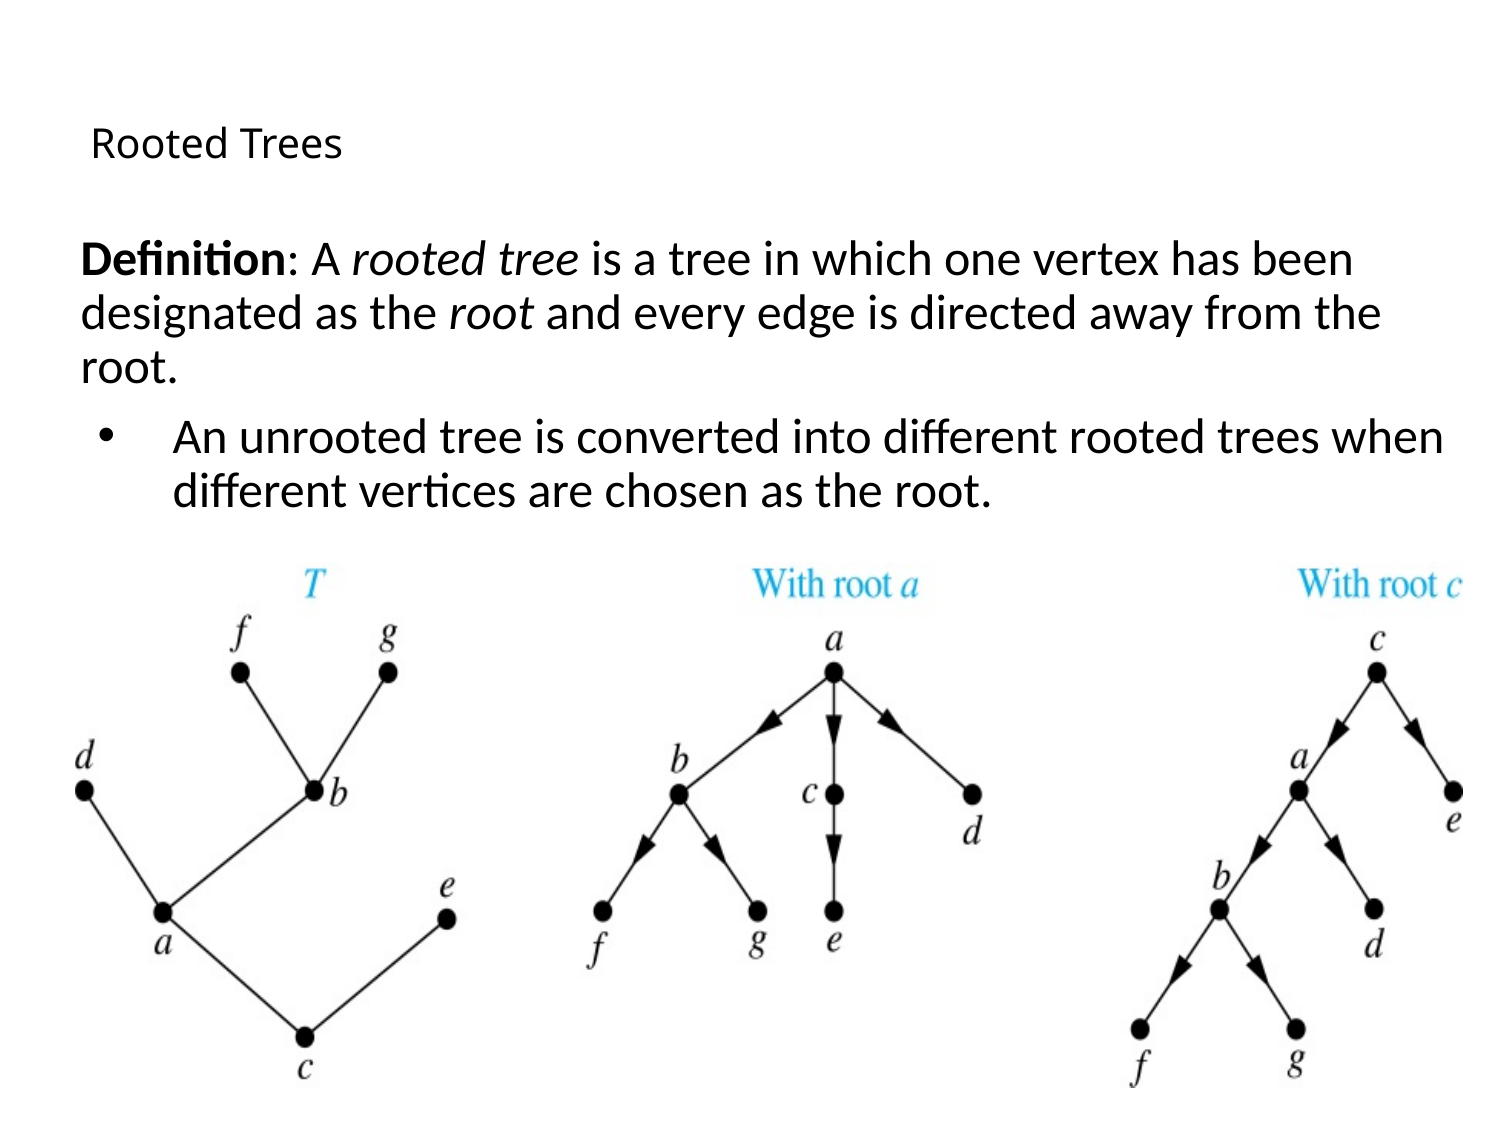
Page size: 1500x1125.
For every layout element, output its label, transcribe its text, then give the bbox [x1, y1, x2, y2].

picture [74, 562, 1463, 1088]
list Definition: A rooted tree is a tree in which one vertex has been designated as the root and every edge is directed away from the root. An unrooted tree is converted into different rooted trees when different vertices are chosen as the root. [37, 224, 1475, 1038]
title Rooted Trees [75, 115, 1425, 175]
